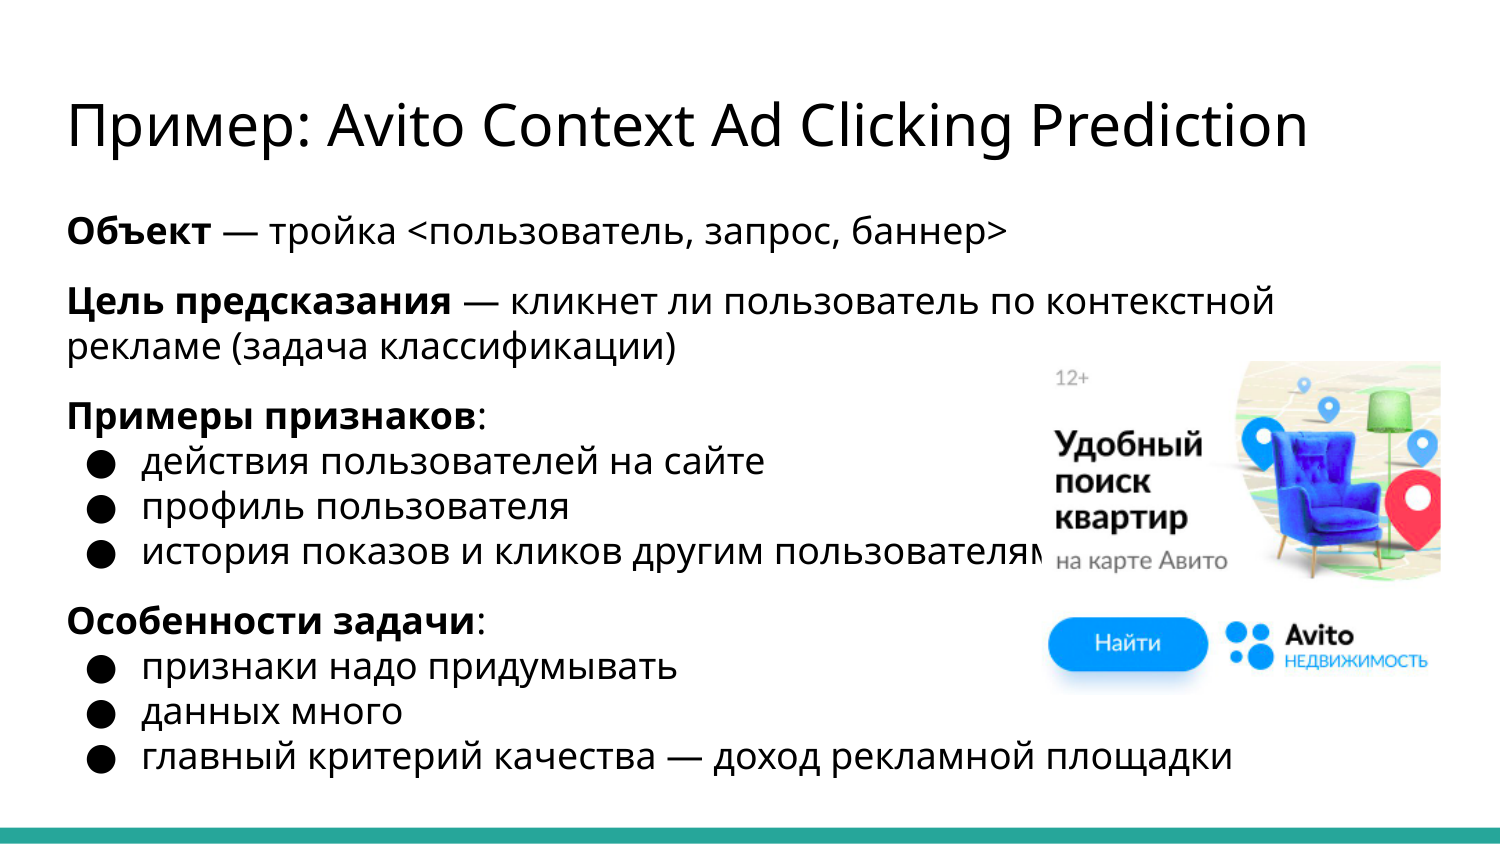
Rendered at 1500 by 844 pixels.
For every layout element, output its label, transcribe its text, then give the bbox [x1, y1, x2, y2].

picture [1041, 361, 1441, 695]
title Пример: Avito Context Ad Clicking Prediction [51, 72, 1449, 174]
list Объект — тройка <пользователь, запрос, баннер> Цель предсказания — кликнет ли пользователь по контекстной рекламе (задача классификации) Примеры признаков: действия пользователей на сайте профиль пользователя история показов и кликов другим пользователям Особенности задачи: признаки надо придумывать данных много главный критерий качества — доход рекламной площадки [51, 192, 1449, 806]
